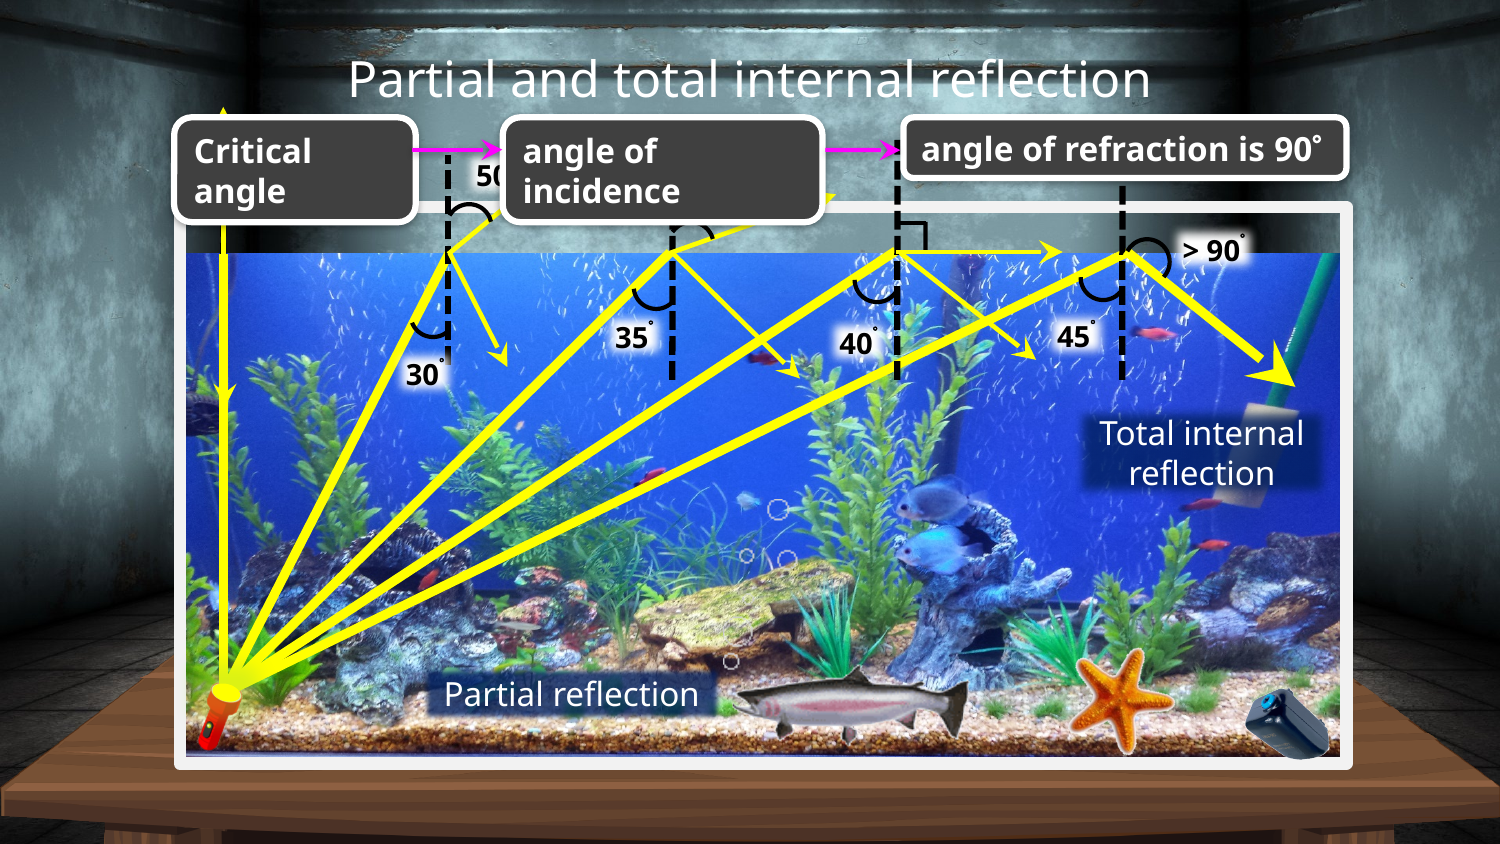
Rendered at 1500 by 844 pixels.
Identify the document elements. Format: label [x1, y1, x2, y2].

text_box [667, 258, 806, 373]
picture [0, 0, 1500, 844]
text_box [447, 188, 587, 255]
text_box [825, 117, 1347, 179]
text_box [222, 250, 1128, 697]
text_box [900, 252, 1037, 361]
text_box [449, 252, 508, 368]
text_box [173, 117, 823, 179]
text_box [1125, 250, 1296, 388]
text_box [682, 188, 822, 281]
